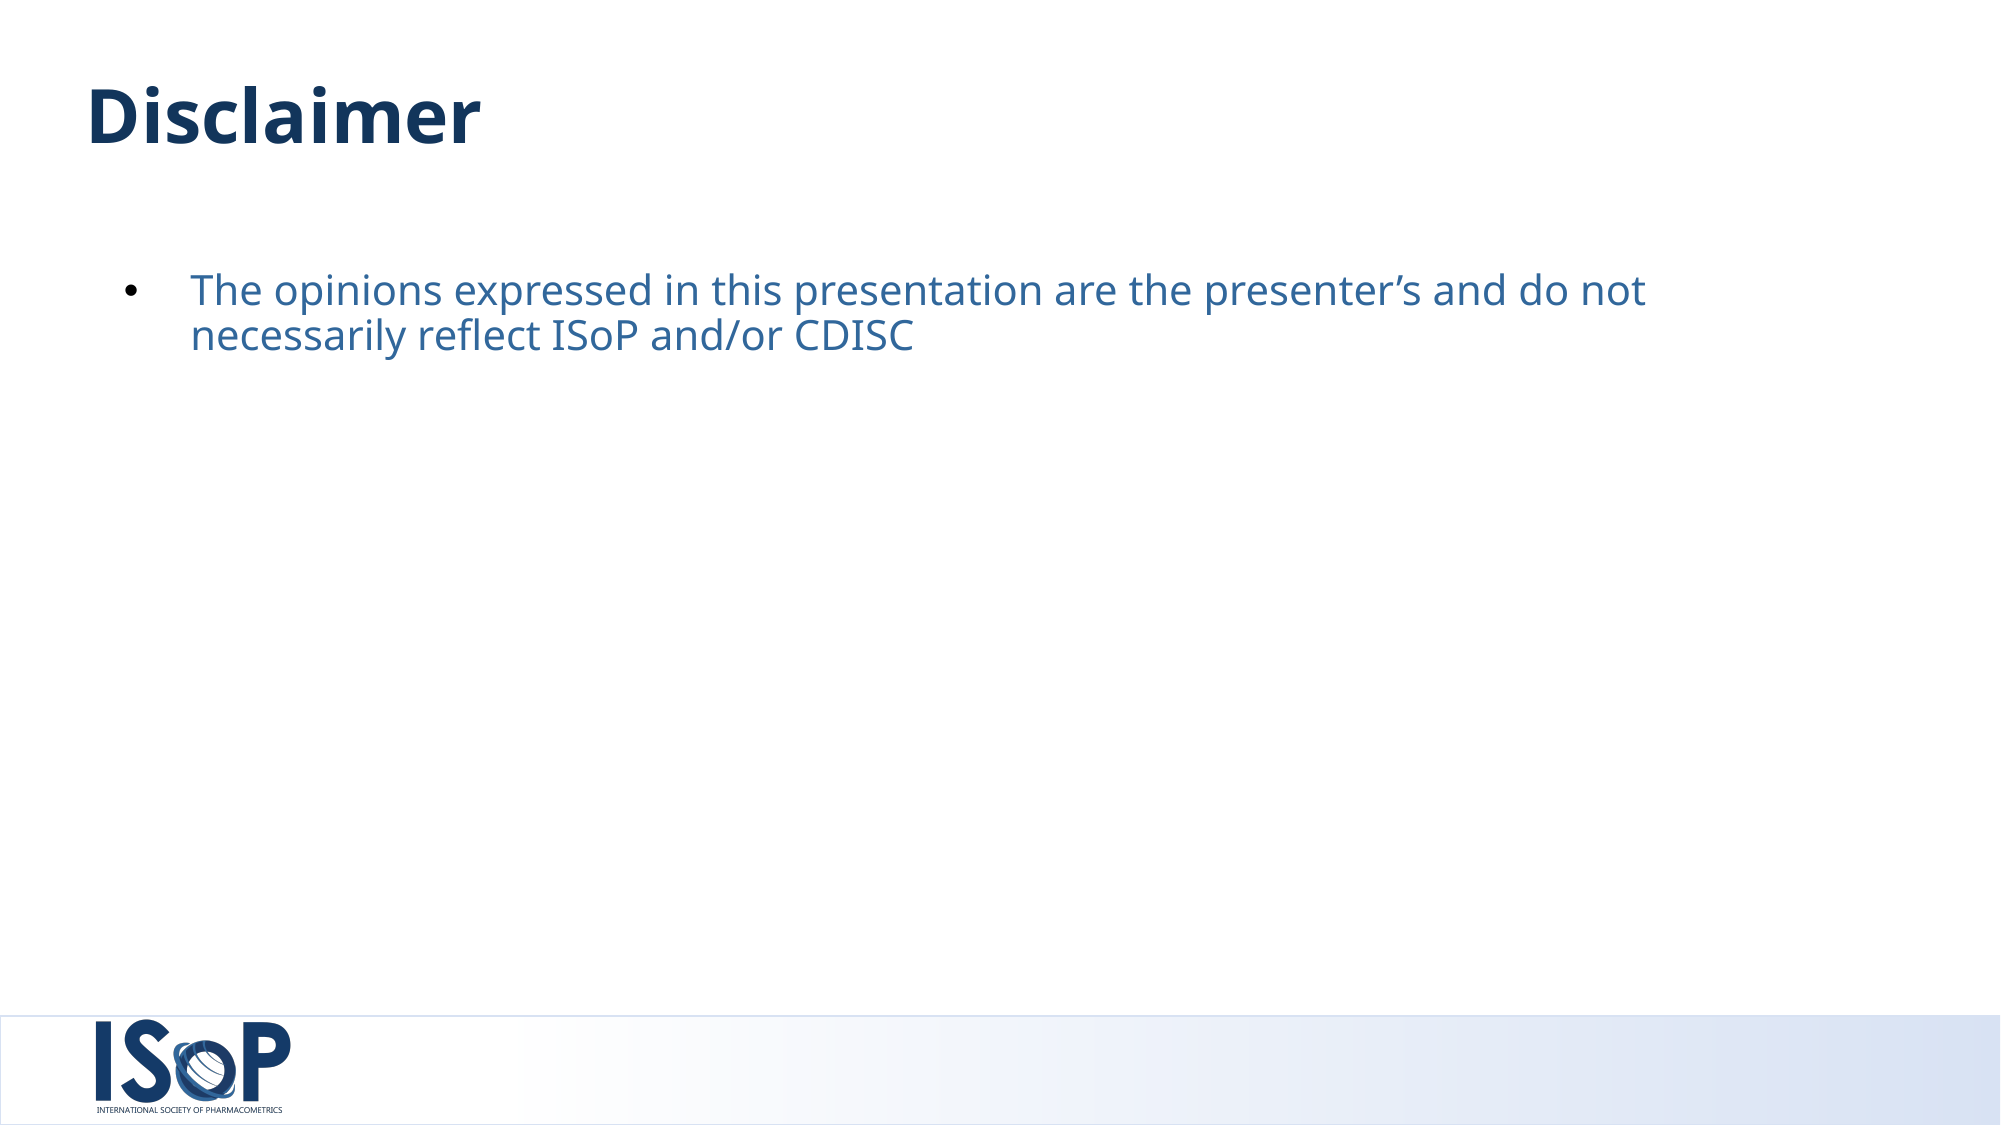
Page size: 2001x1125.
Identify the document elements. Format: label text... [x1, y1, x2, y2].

list The opinions expressed in this presentation are the presenter’s and do not necessarily reflect ISoP and/or CDISC [100, 262, 1826, 917]
title Disclaimer [70, 43, 1797, 196]
picture [88, 1006, 296, 1125]
